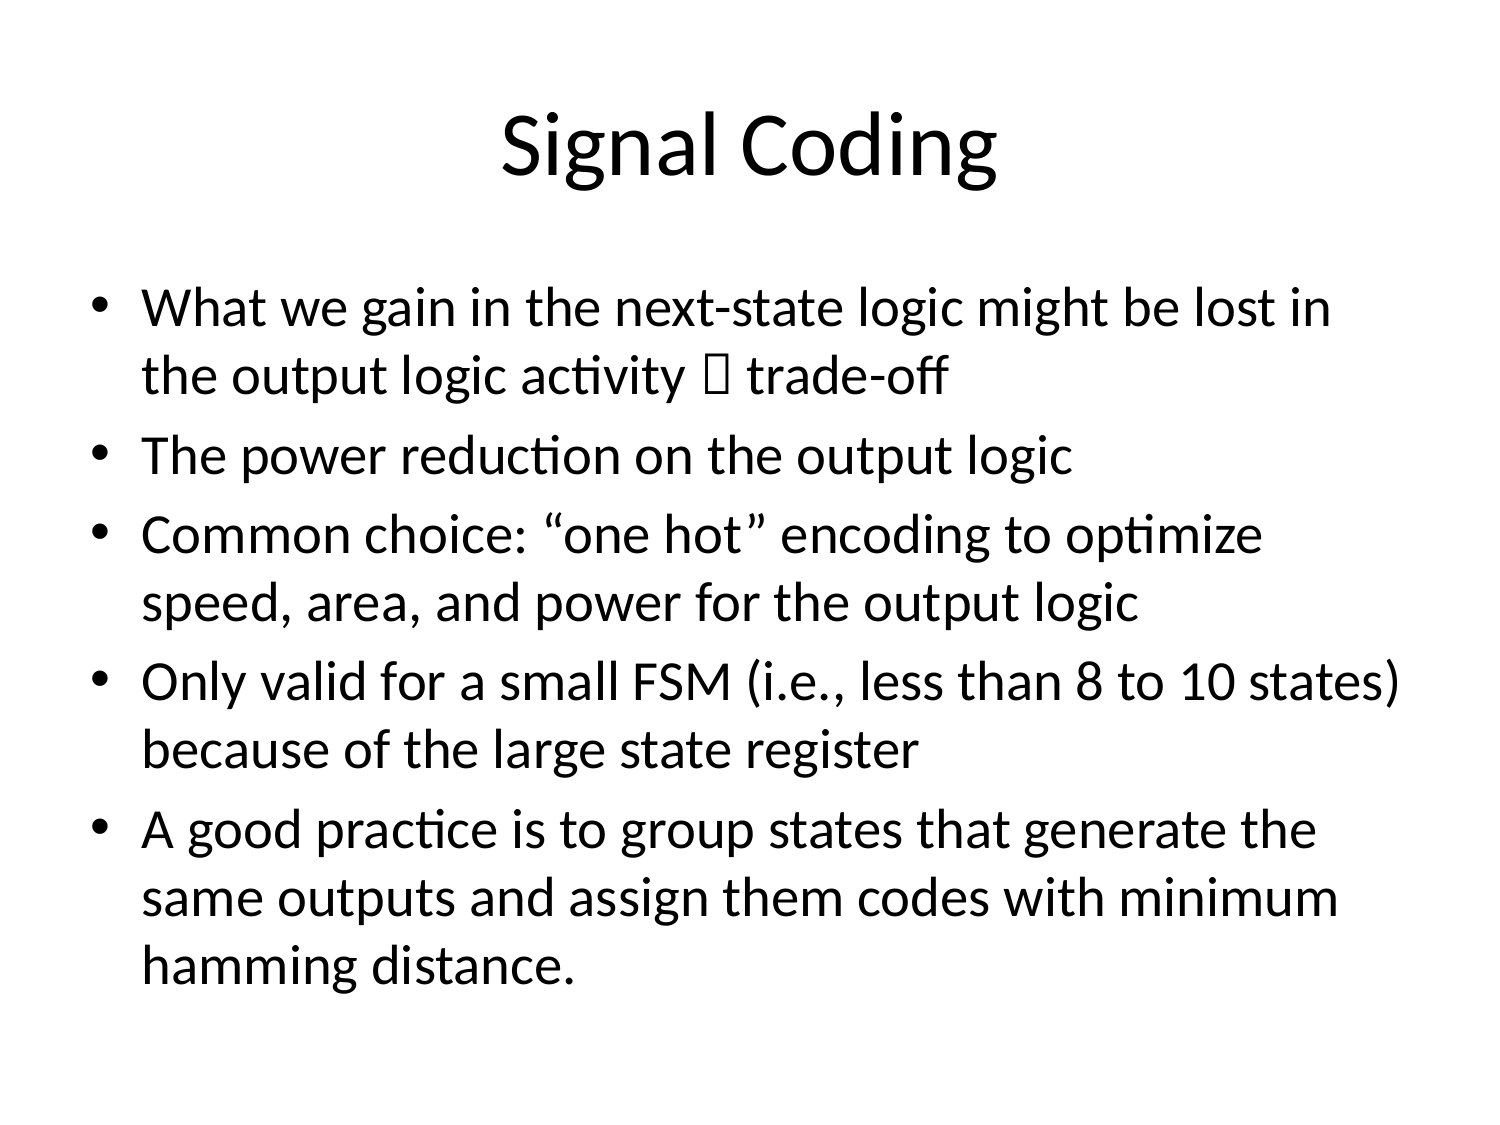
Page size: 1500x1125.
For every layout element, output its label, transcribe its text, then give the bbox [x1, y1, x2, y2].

title Signal Coding [75, 45, 1425, 233]
list What we gain in the next-state logic might be lost in the output logic activity  trade-off The power reduction on the output logic Common choice: “one hot” encoding to optimize speed, area, and power for the output logic Only valid for a small FSM (i.e., less than 8 to 10 states) because of the large state register A good practice is to group states that generate the same outputs and assign them codes with minimum hamming distance. [75, 262, 1425, 1005]
